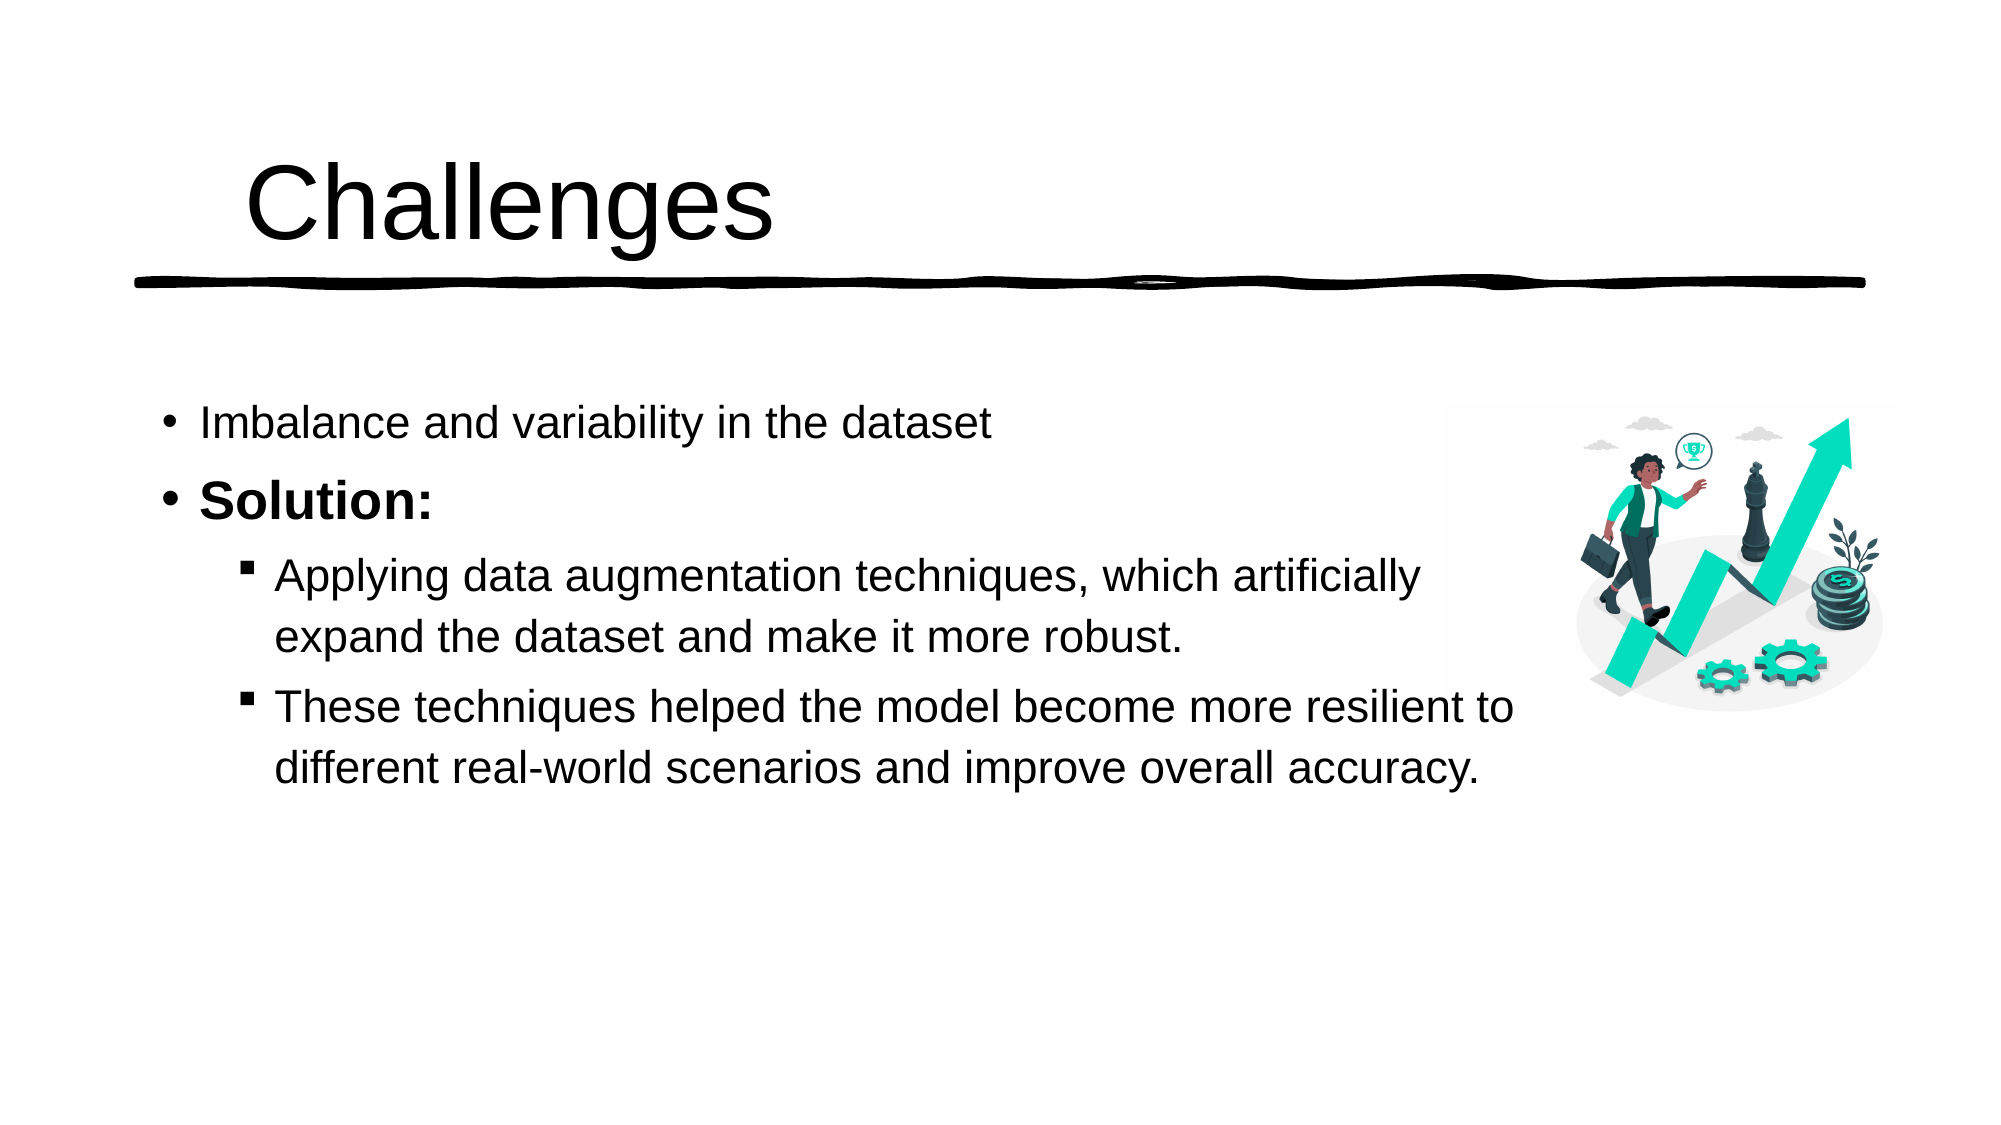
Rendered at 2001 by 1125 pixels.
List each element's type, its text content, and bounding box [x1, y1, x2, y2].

text_box Imbalance and variability in the dataset Solution: Applying data augmentation techniques, which artificially expand the dataset and make it more robust. These techniques helped the model become more resilient to different real-world scenarios and improve overall accuracy. [75, 381, 1553, 1044]
picture [1443, 403, 1899, 722]
text_box Challenges [229, 114, 1524, 281]
